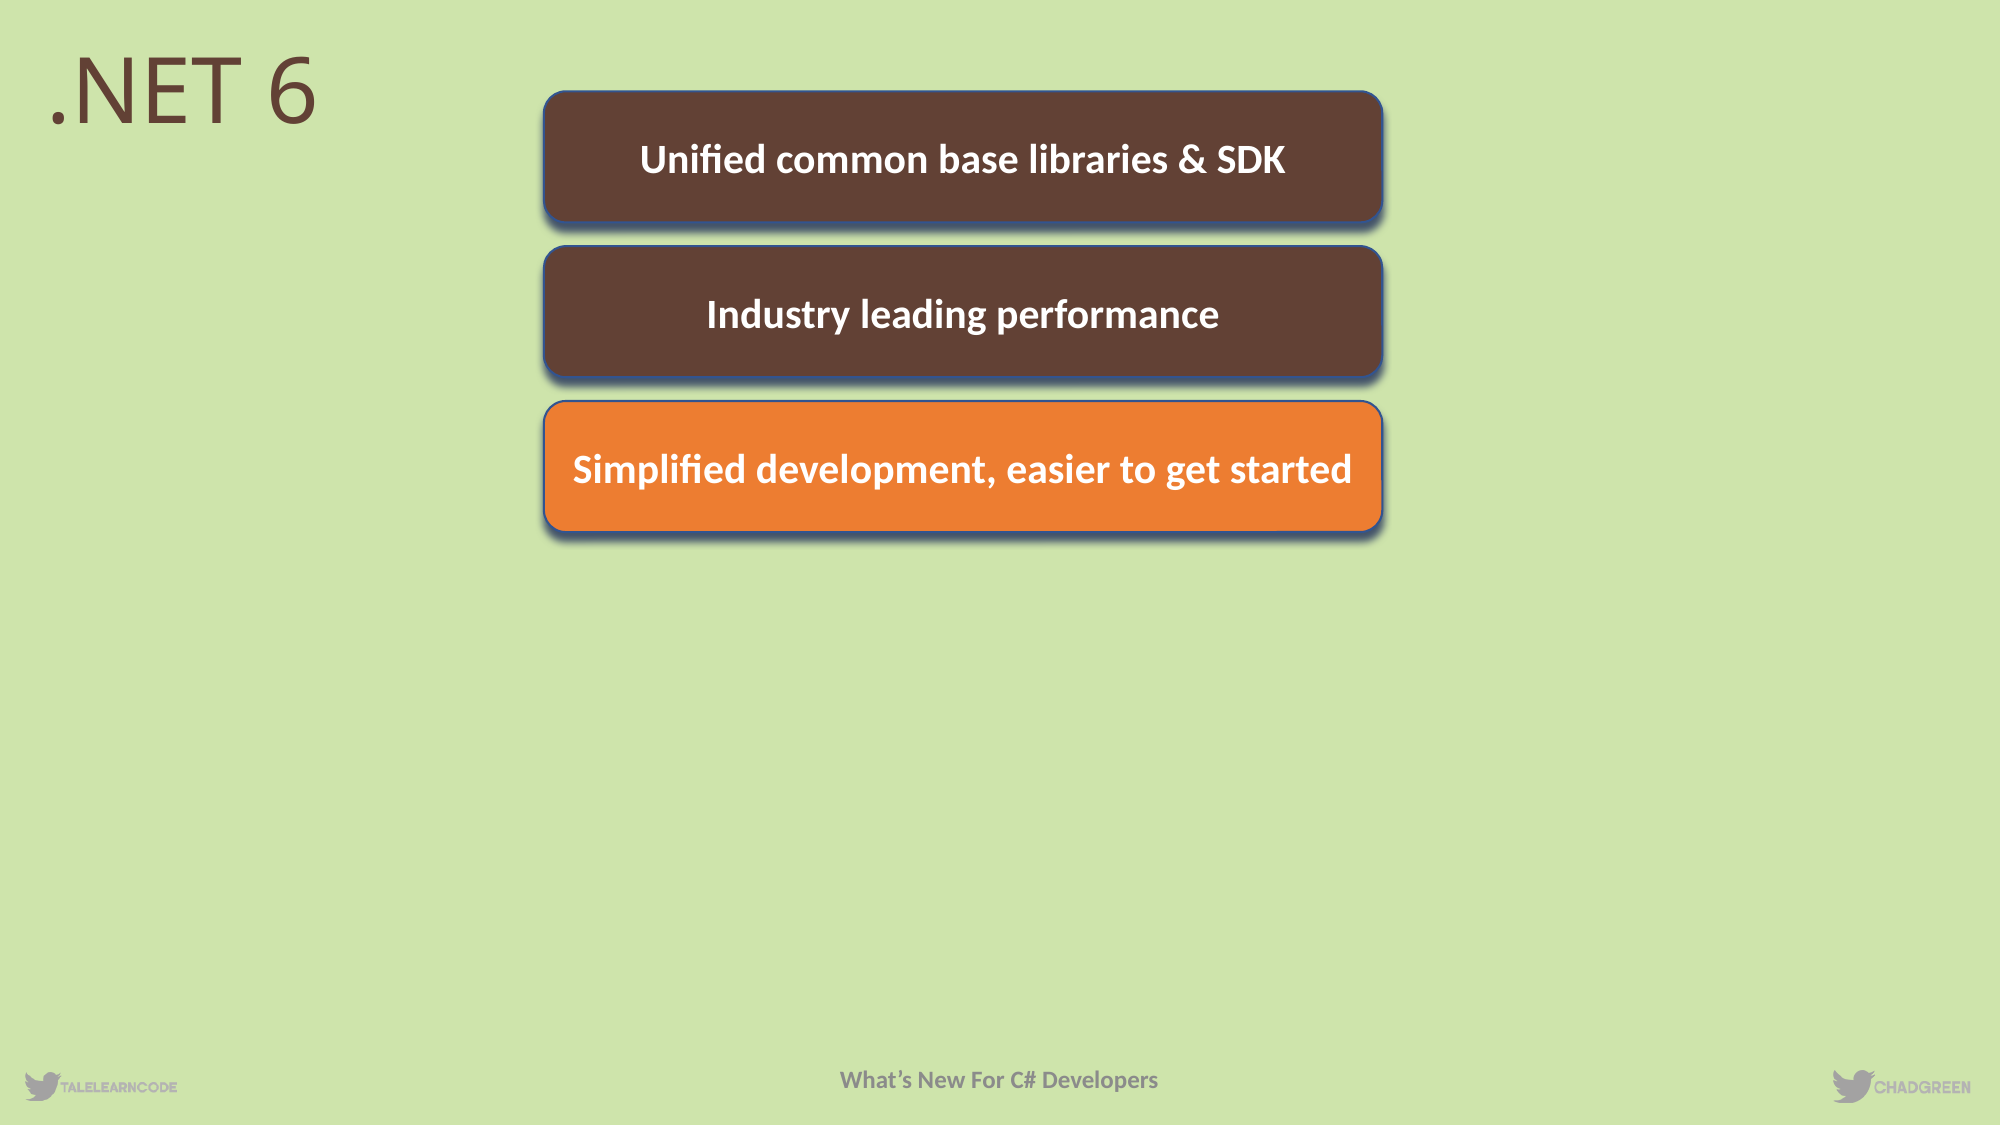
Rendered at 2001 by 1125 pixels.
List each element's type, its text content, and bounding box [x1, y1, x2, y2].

text_box Simplified development, easier to get started [542, 399, 1384, 534]
text_box Unified common base libraries & SDK [542, 90, 1384, 224]
text_box Industry leading performance [542, 245, 1384, 379]
title .NET 6 [31, 22, 1964, 166]
